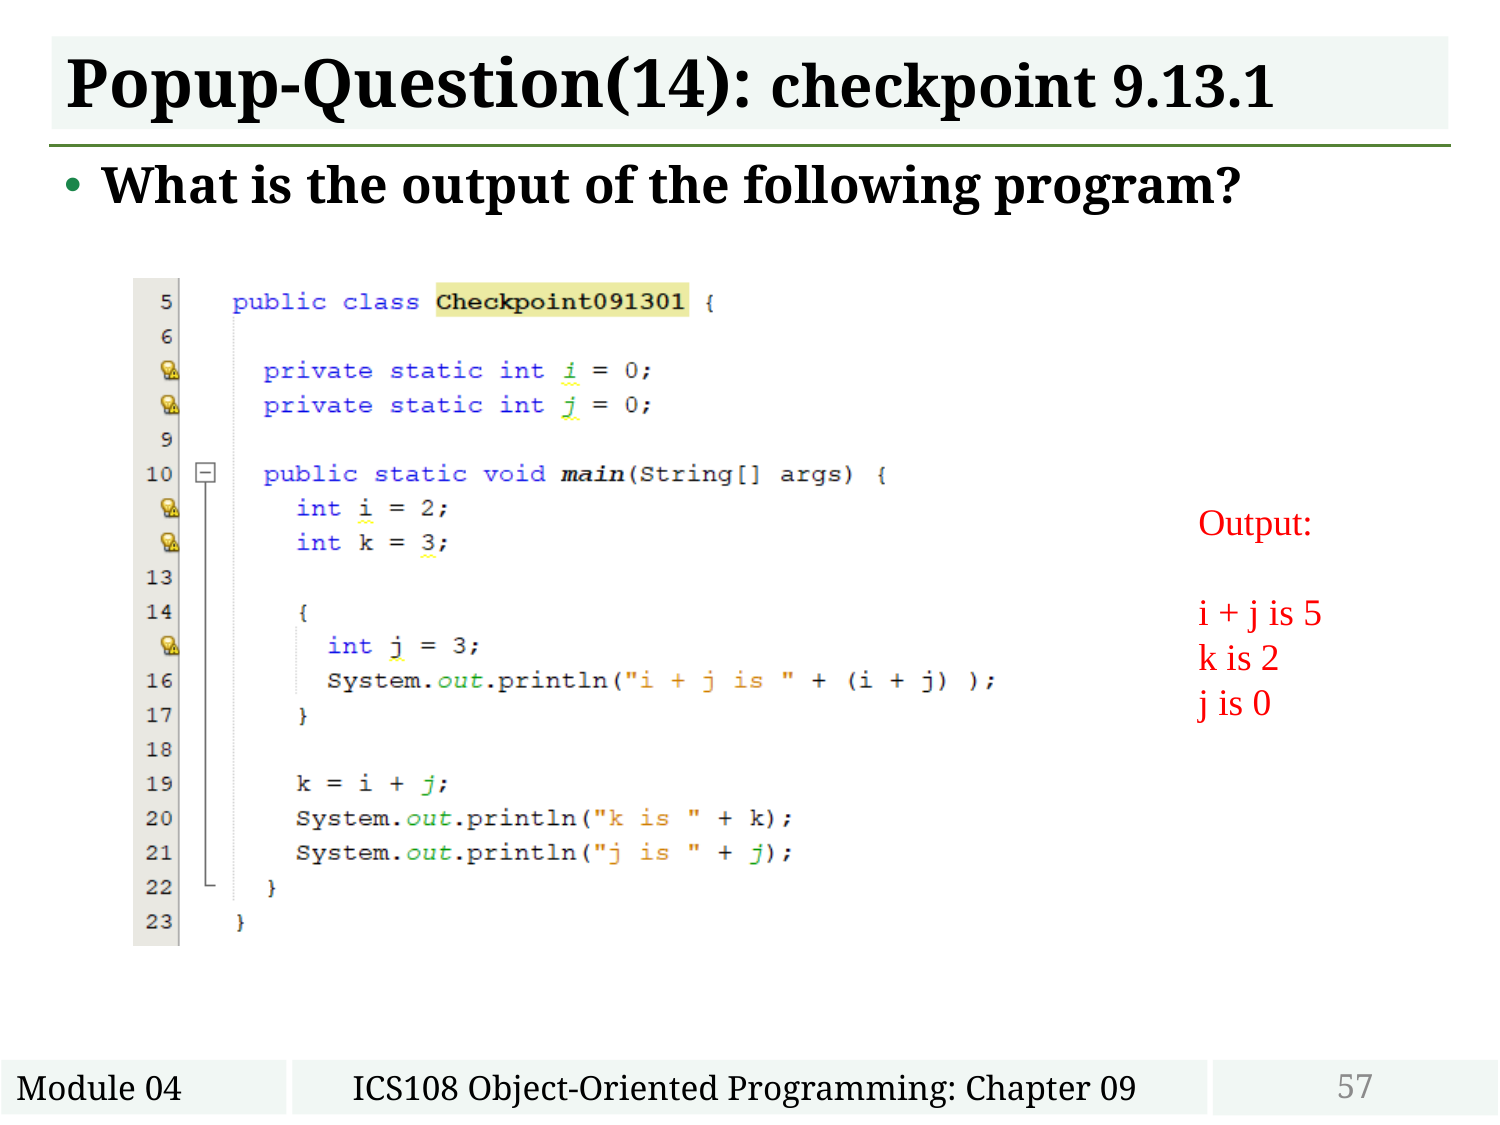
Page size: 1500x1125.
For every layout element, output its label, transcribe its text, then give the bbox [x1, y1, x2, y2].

text_box Output: i + j is 5 k is 2 j is 0 [1183, 490, 1386, 731]
title Popup-Question(14): checkpoint 9.13.1 [51, 36, 1449, 130]
slide_number 57 [1212, 1059, 1498, 1116]
list What is the output of the following program? [49, 153, 1451, 1044]
picture [133, 278, 1046, 946]
